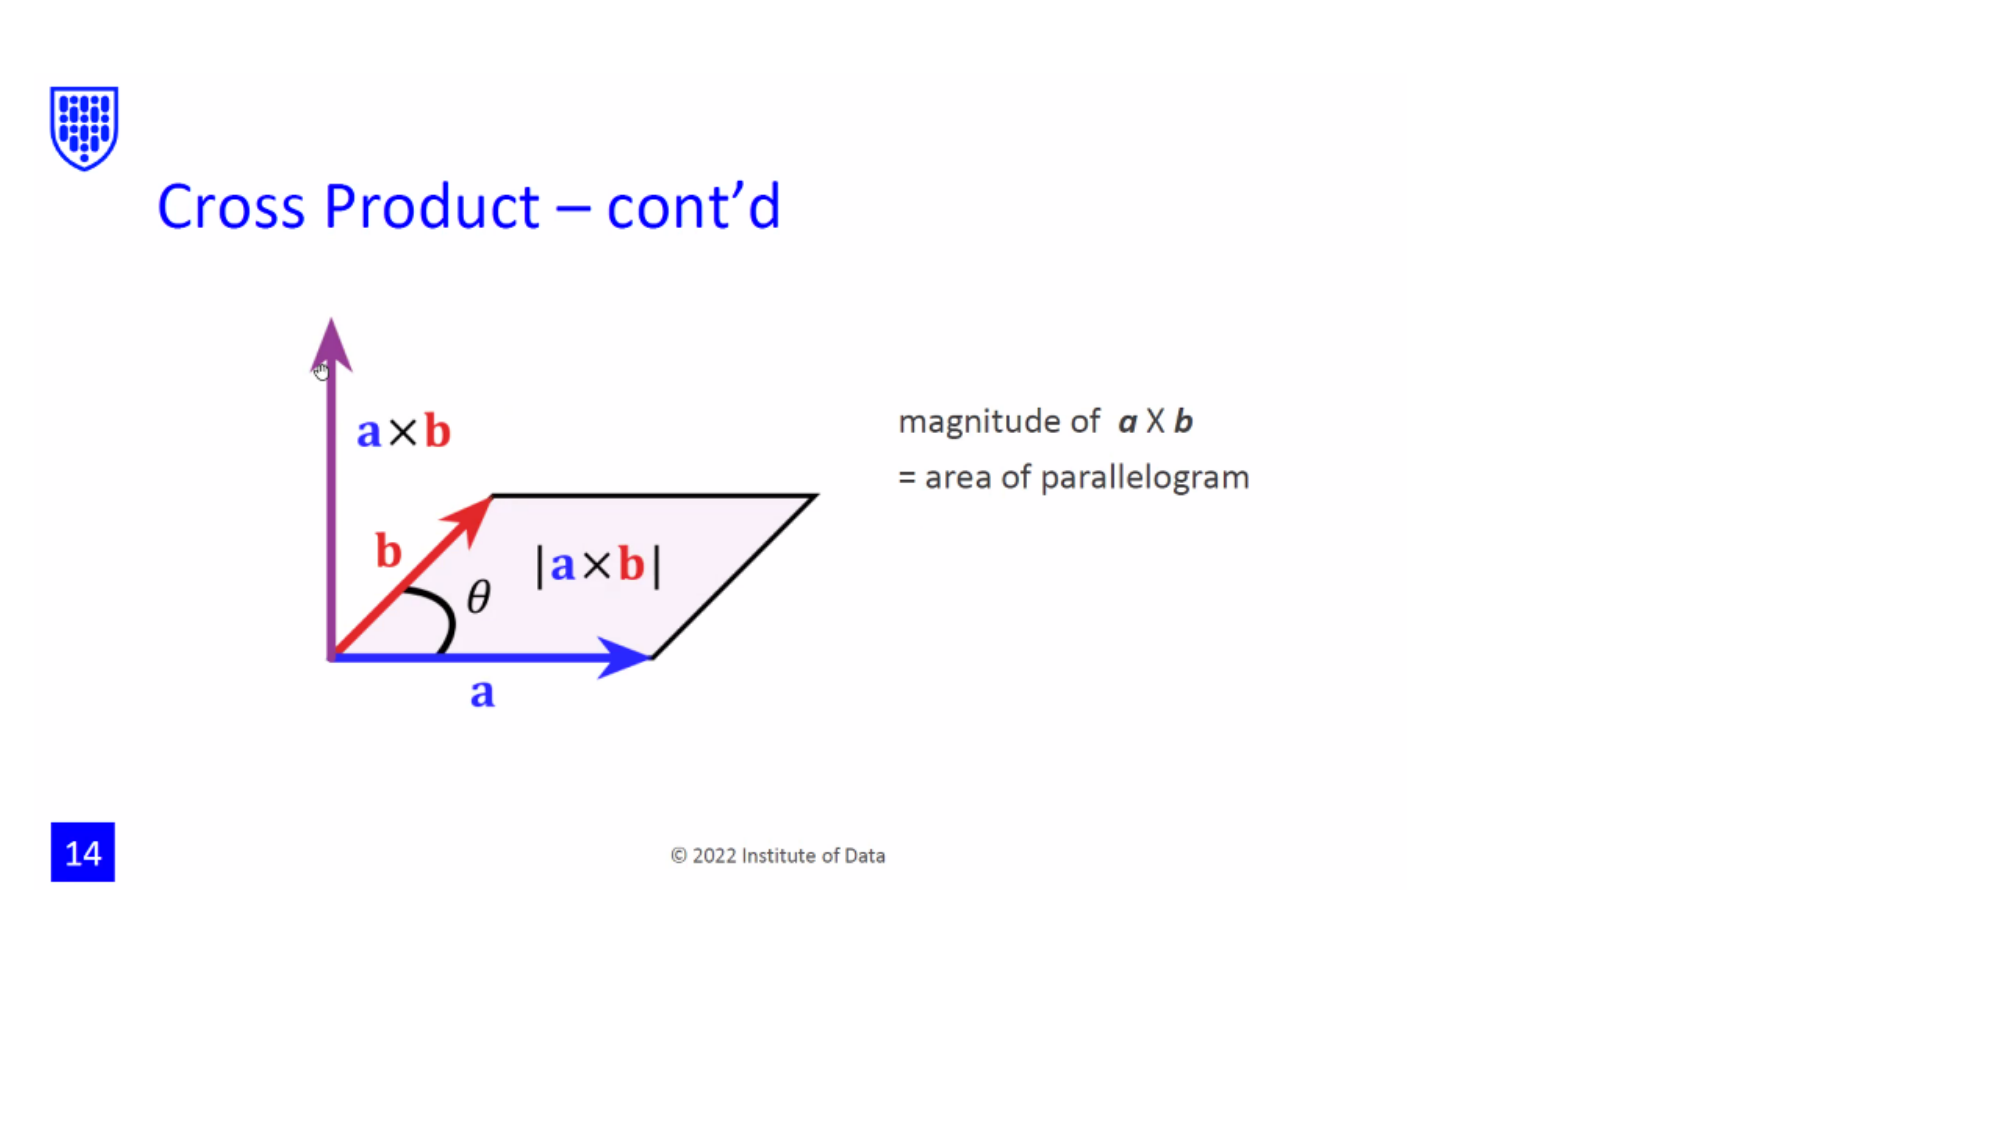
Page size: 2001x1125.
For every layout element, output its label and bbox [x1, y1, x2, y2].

picture [34, 73, 1407, 890]
